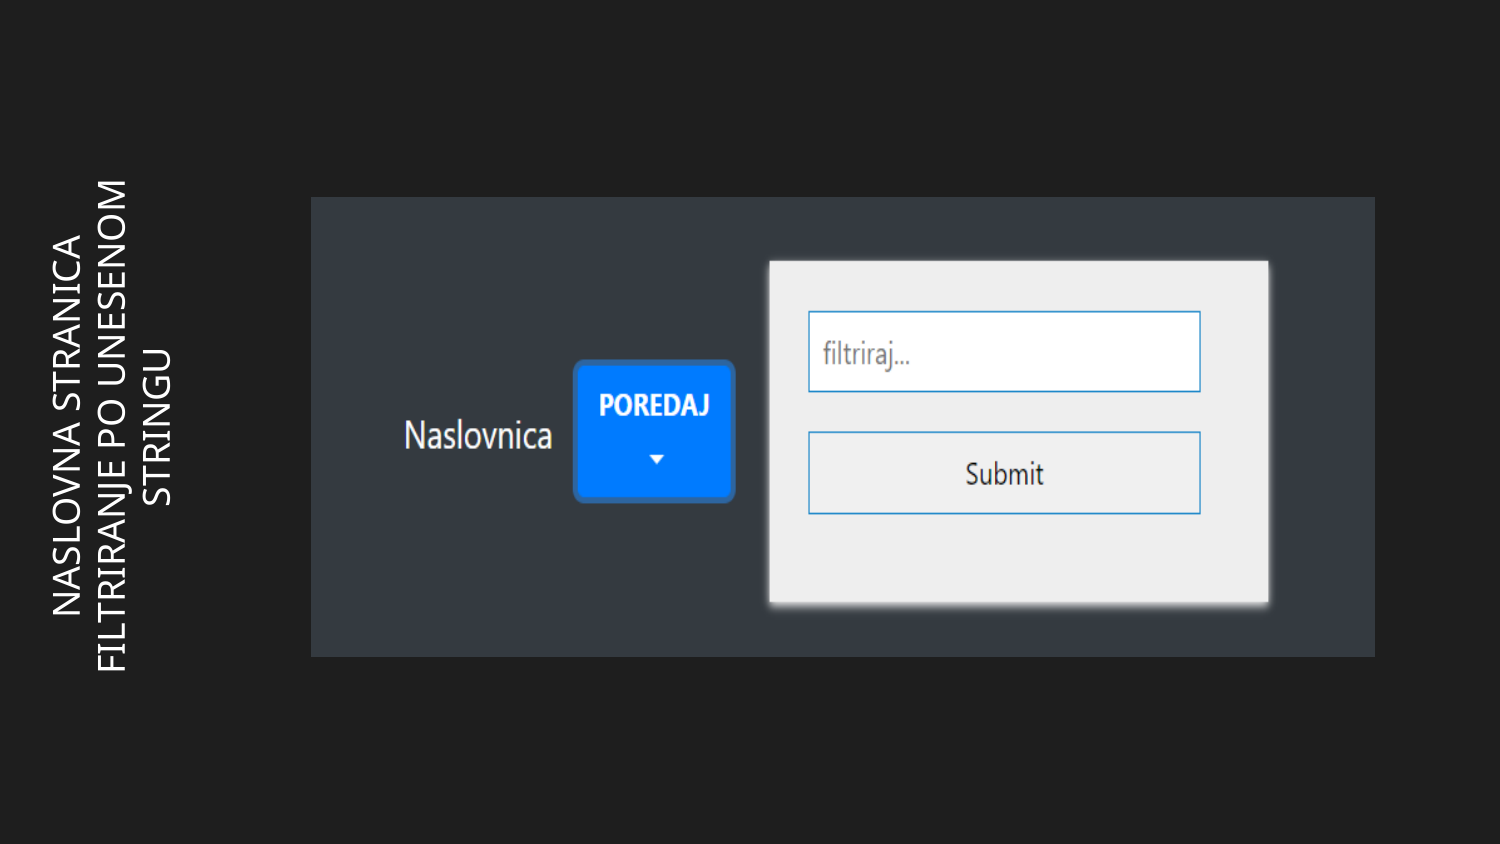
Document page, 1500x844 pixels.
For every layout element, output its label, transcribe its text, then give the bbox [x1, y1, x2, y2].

picture [311, 196, 1375, 657]
title NASLOVNA STRANICA FILTRIRANJE PO UNESENOM STRINGU [56, 153, 163, 701]
